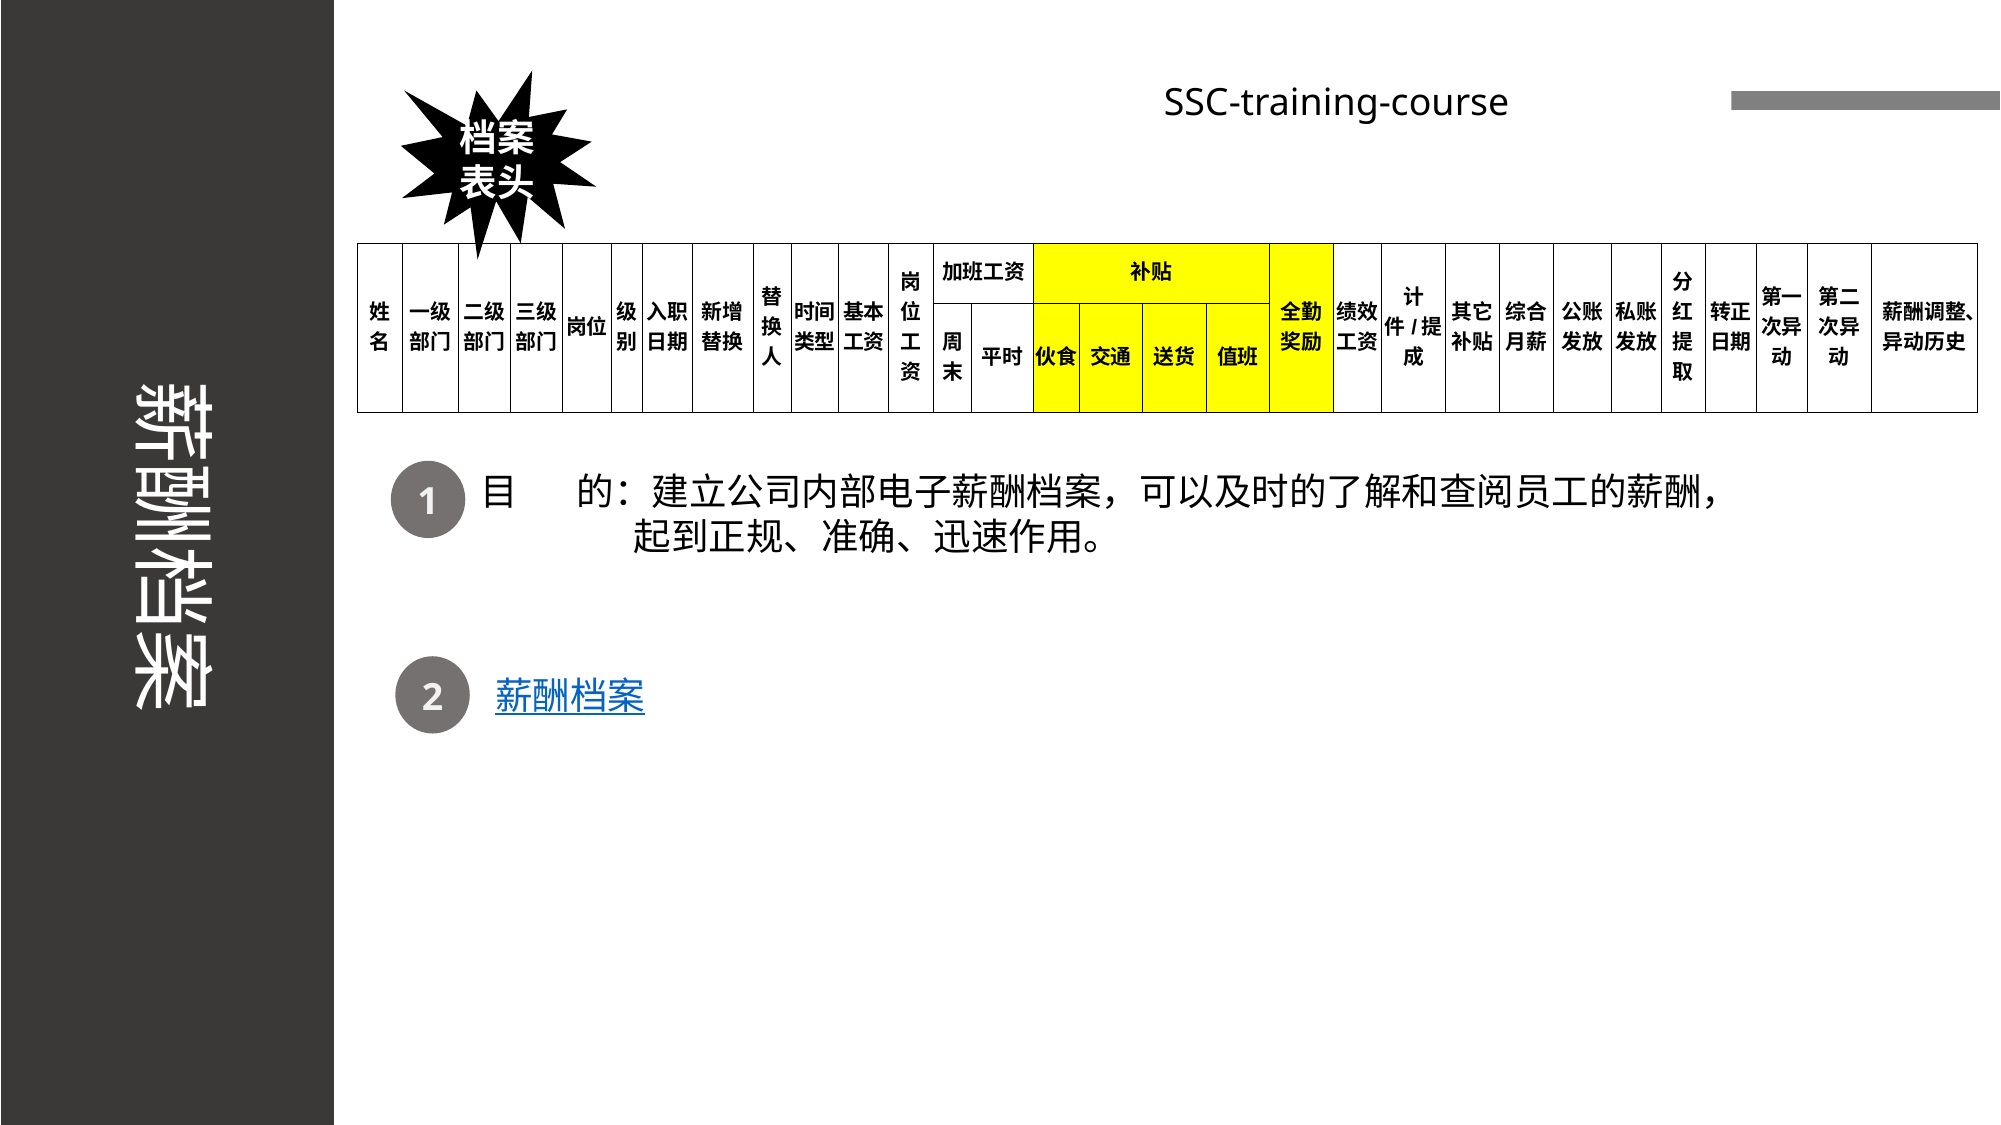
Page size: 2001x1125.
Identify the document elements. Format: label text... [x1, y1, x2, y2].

text_box 薪酬档案 [102, 45, 234, 1048]
table_header 分红提取 [1662, 244, 1705, 412]
text_box 2 [394, 655, 471, 735]
text_box 薪酬档案 [480, 664, 1068, 734]
table_header 入职日期 [643, 244, 692, 412]
table_header 二级部门 [459, 244, 510, 412]
table_header 薪酬调整、异动历史 [1872, 244, 1977, 412]
text_box SSC-training-course [1149, 70, 1732, 131]
text_box 1 [389, 459, 467, 540]
table_header 基本工资 [839, 244, 888, 412]
table_header 岗位 [563, 244, 611, 412]
table_header 其它补贴 [1446, 244, 1499, 412]
table_header 级别 [612, 244, 642, 412]
text_box 目 的：建立公司内部电子薪酬档案，可以及时的了解和查阅员工的薪酬， 起到正规、准确、迅速作用。 [465, 460, 1930, 566]
table_header 计件/提成 [1382, 244, 1445, 412]
table_header 补贴 [1034, 244, 1269, 303]
table_header 三级部门 [511, 244, 562, 412]
table_header 替换人 [754, 244, 791, 412]
table_header 私账发放 [1612, 244, 1661, 412]
table_cell 平时 [972, 304, 1033, 412]
table_cell 值班 [1207, 304, 1269, 412]
text_box 档案表头 [398, 69, 601, 243]
text_box [1732, 90, 2000, 111]
table_header 转正日期 [1706, 244, 1756, 412]
table_header 全勤奖励 [1270, 244, 1333, 412]
table_cell 送货 [1143, 304, 1206, 412]
text_box [0, 0, 335, 1125]
table_cell 伙食 [1034, 304, 1079, 412]
table_header 一级部门 [403, 244, 458, 412]
table_header 岗位工资 [889, 244, 933, 412]
table_header 第一次异动 [1757, 244, 1807, 412]
table_cell 周末 [934, 304, 971, 412]
table_header 新增替换 [693, 244, 753, 412]
table_header 第二次异动 [1808, 244, 1871, 412]
table_header 姓名 [358, 244, 402, 412]
table_header 公账发放 [1554, 244, 1611, 412]
table_header 时间类型 [792, 244, 838, 412]
table_header 加班工资 [934, 244, 1033, 303]
table_header 综合月薪 [1500, 244, 1553, 412]
table_cell 交通 [1080, 304, 1142, 412]
table_header 绩效工资 [1334, 244, 1381, 412]
